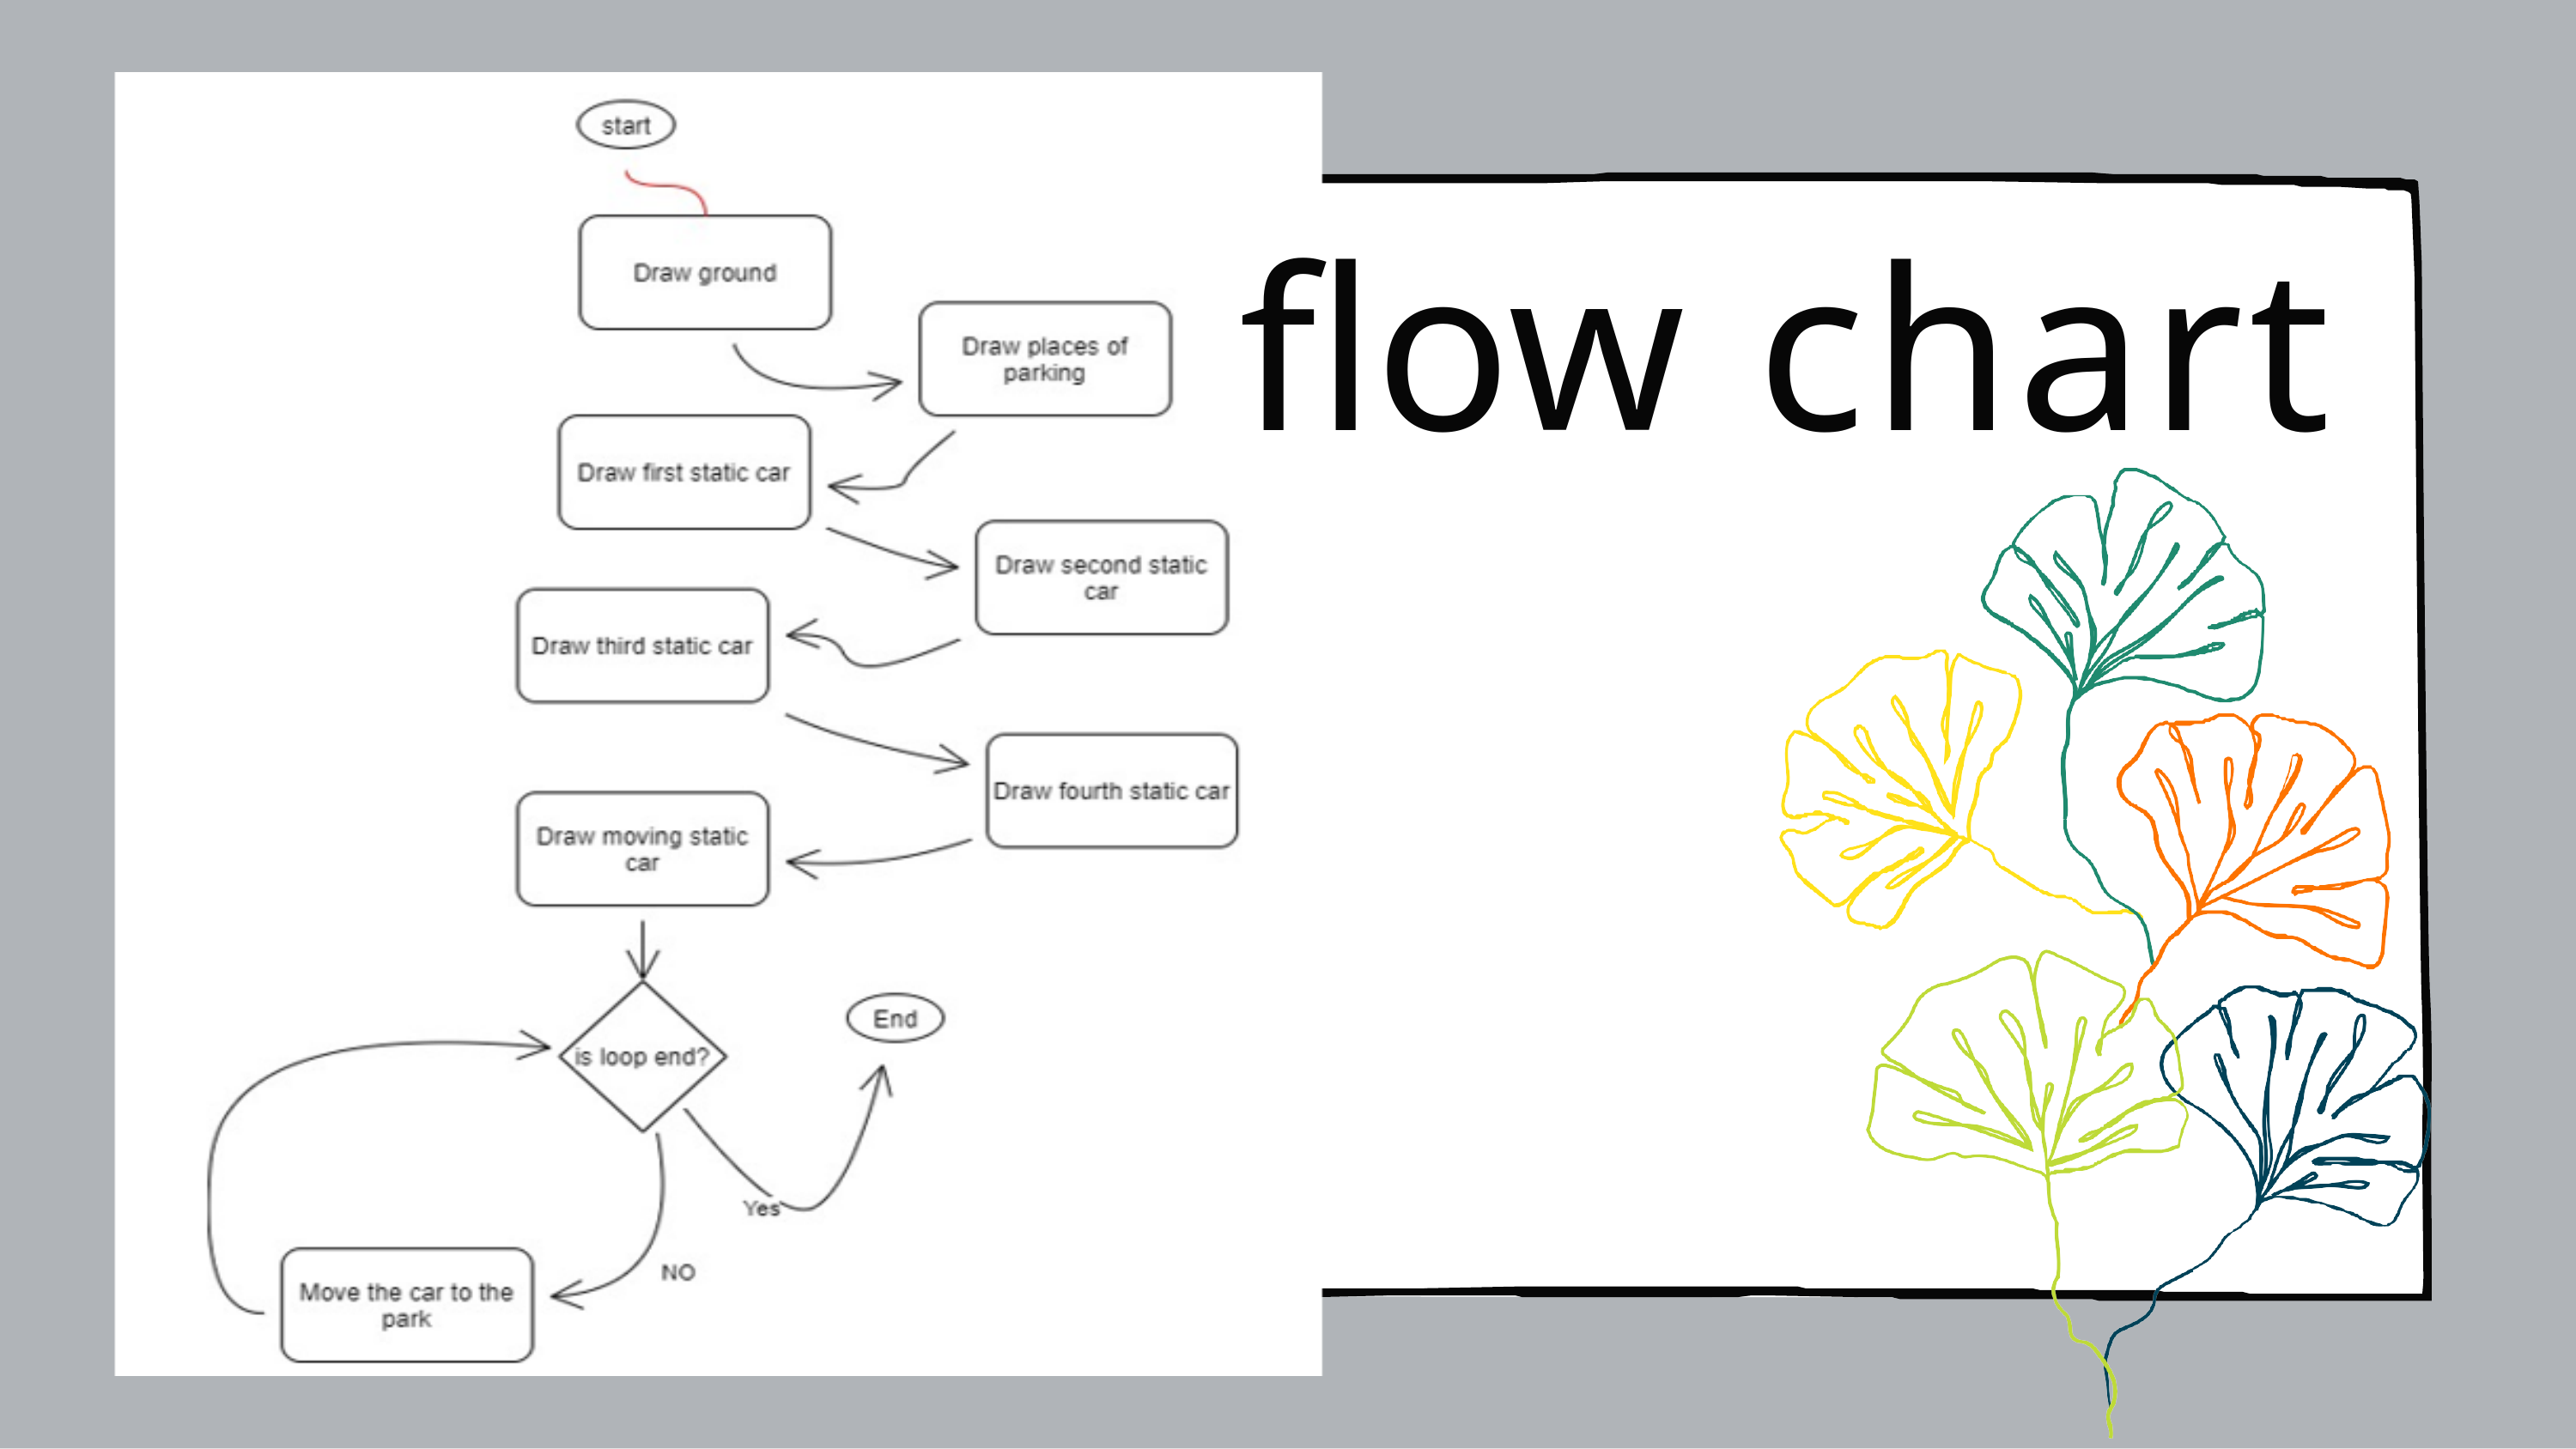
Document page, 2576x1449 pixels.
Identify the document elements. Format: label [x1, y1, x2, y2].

text_box [112, 71, 2433, 1439]
